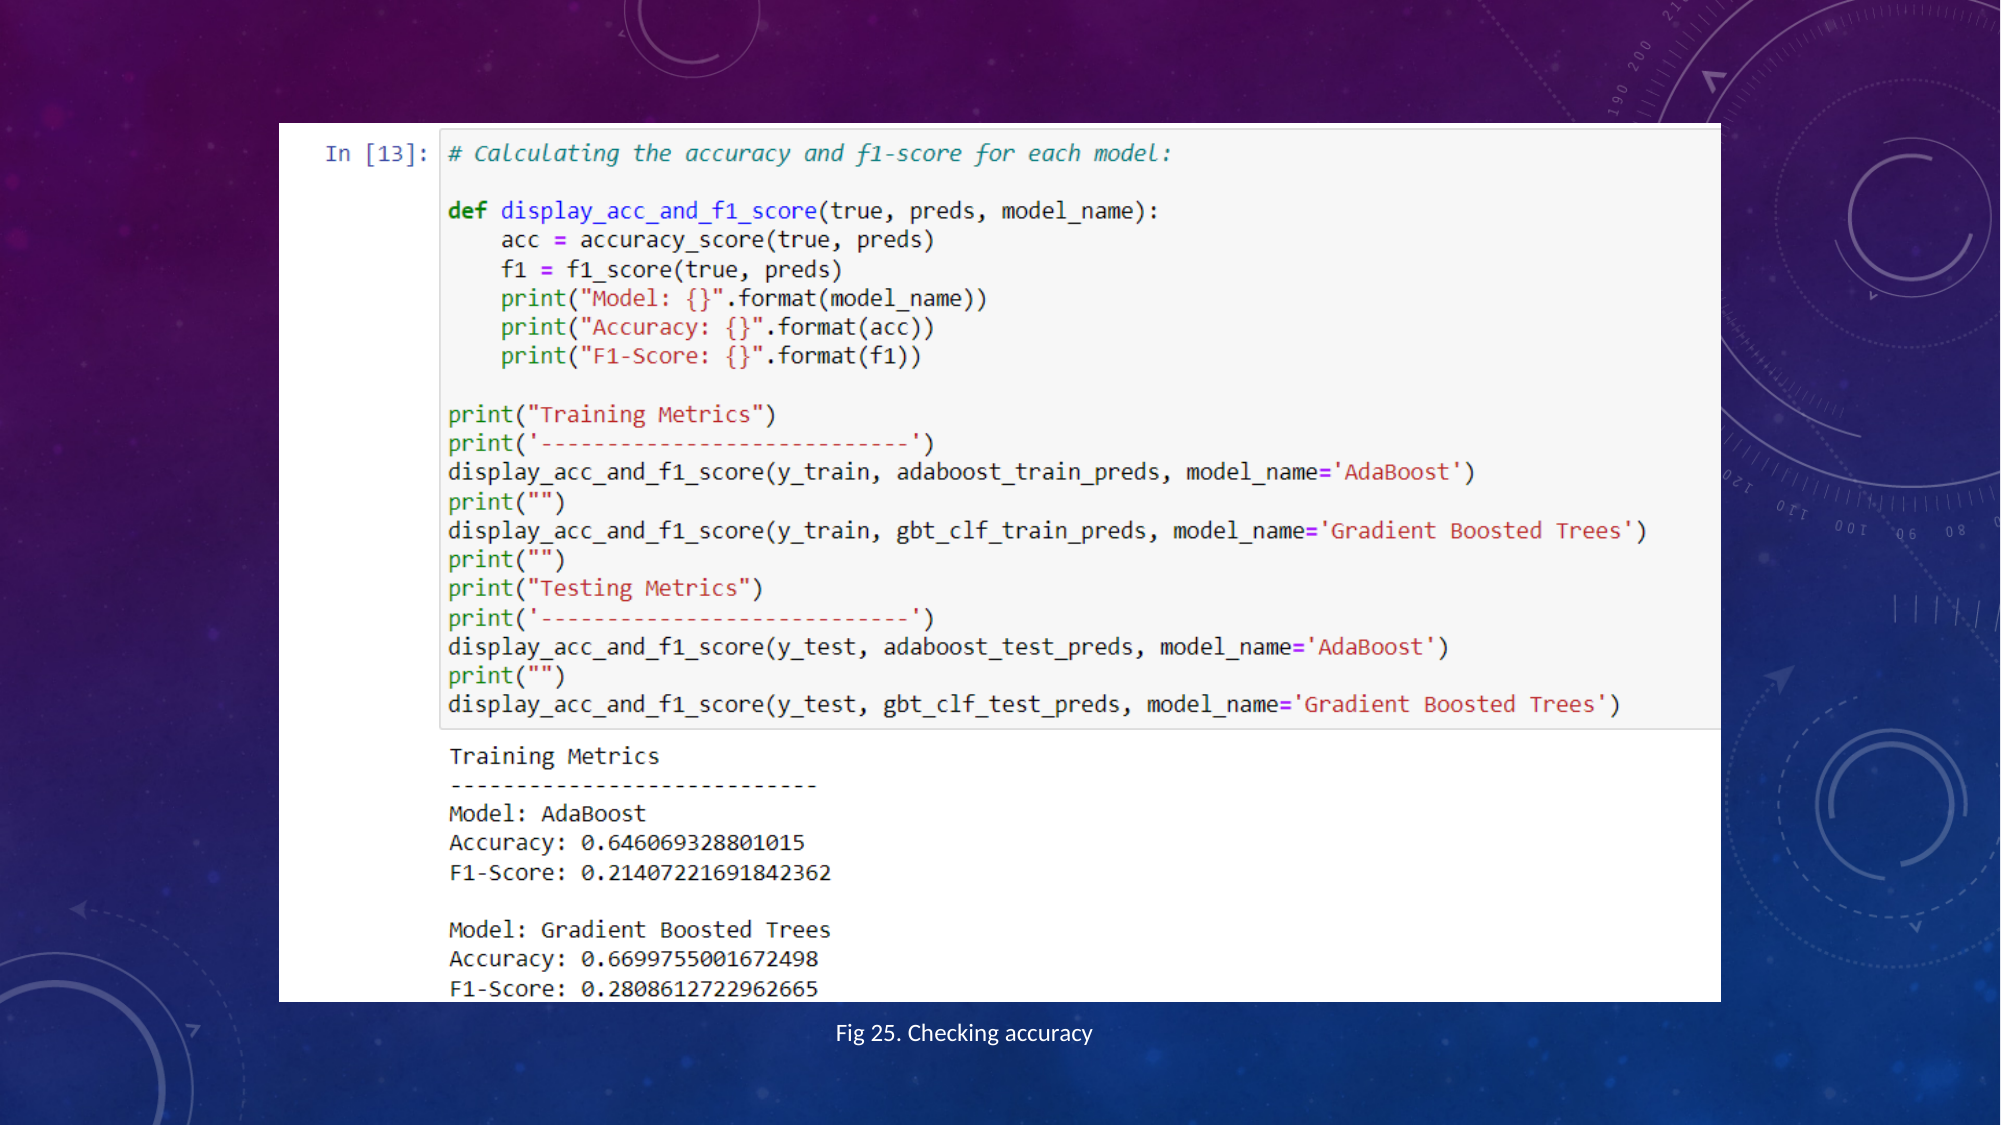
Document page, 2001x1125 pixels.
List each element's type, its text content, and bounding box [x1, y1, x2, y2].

text_box Fig 25. Checking accuracy [820, 1014, 1570, 1054]
picture [0, 0, 2001, 1125]
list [279, 122, 1721, 1003]
